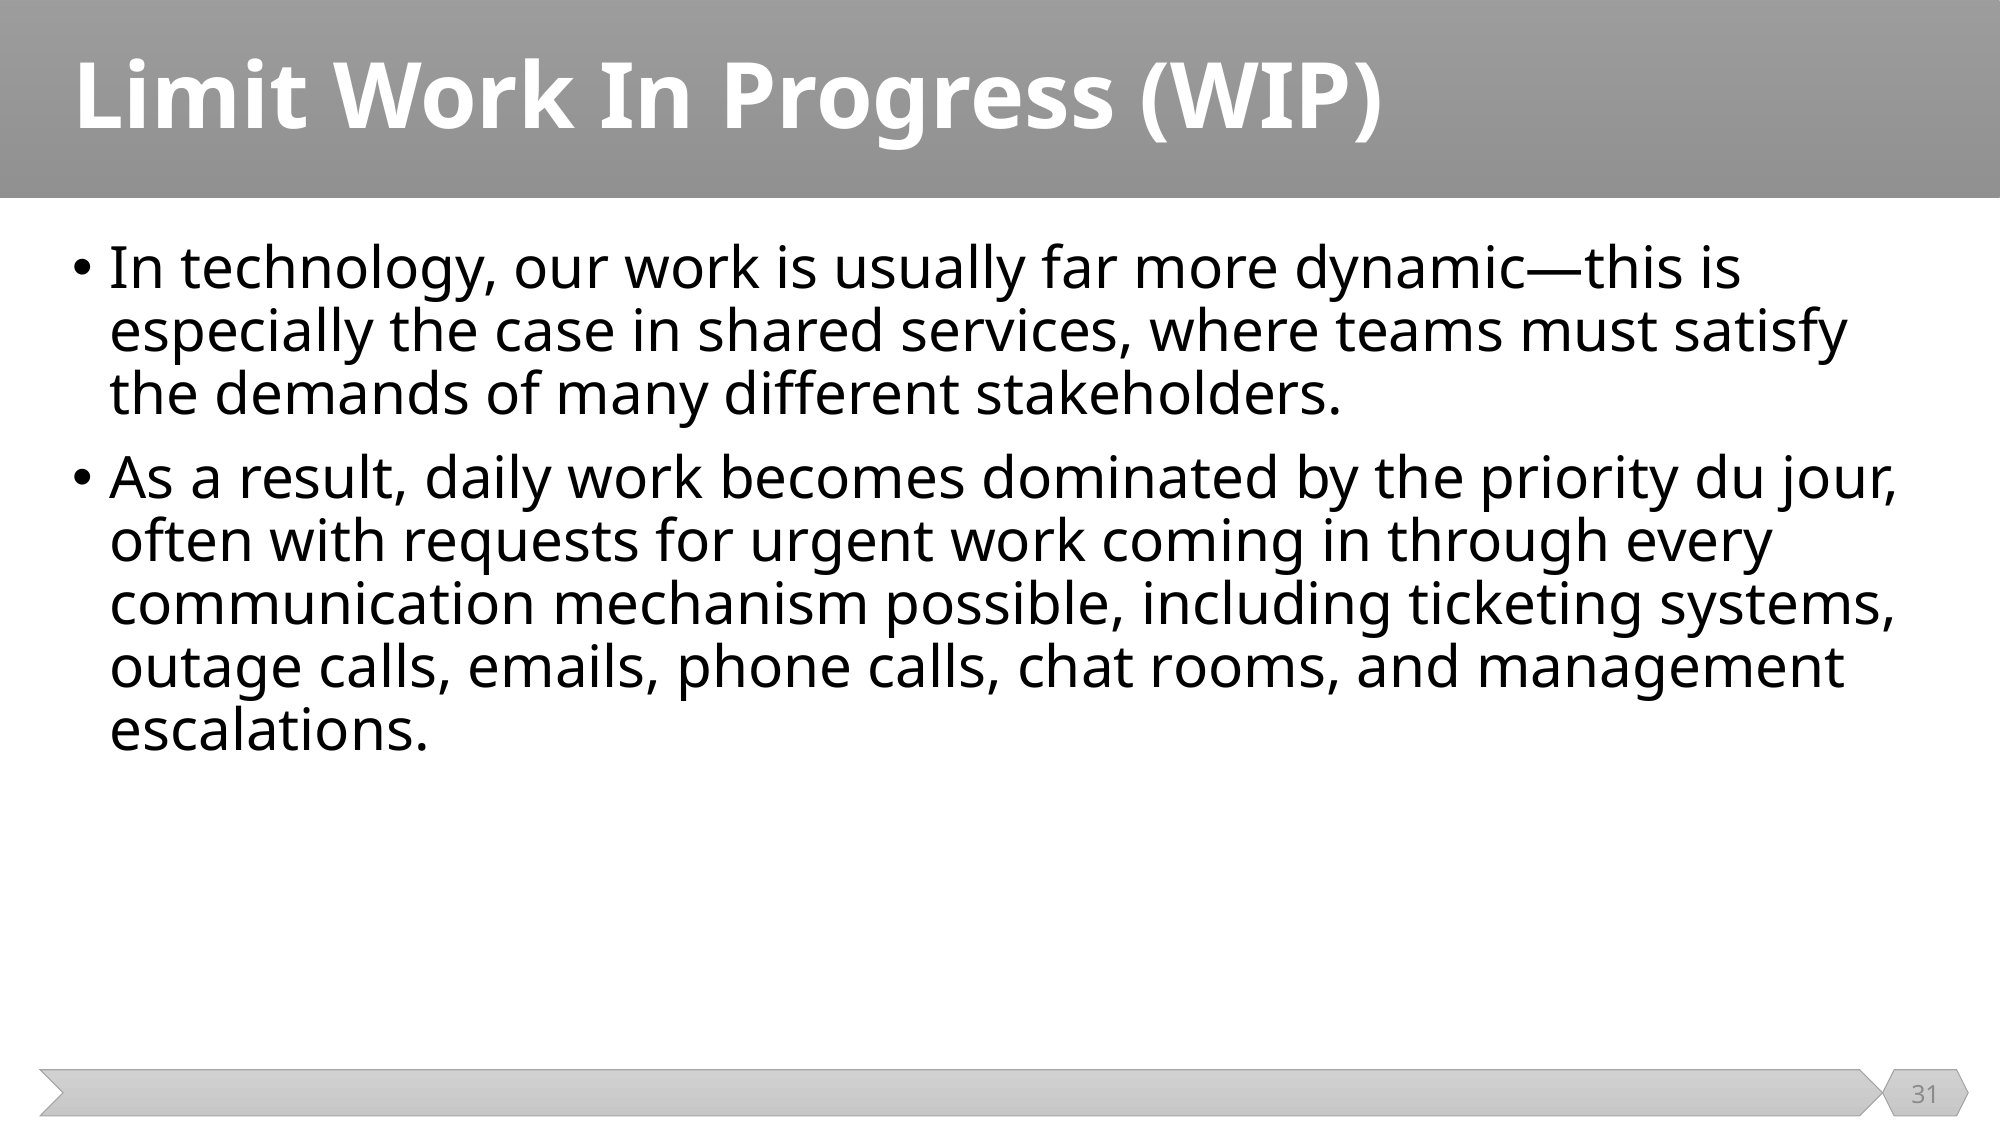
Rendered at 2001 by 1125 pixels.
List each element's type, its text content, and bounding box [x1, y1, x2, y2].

title Limit Work In Progress (WIP) [56, 0, 1969, 199]
list In technology, our work is usually far more dynamic—this is especially the case in shared services, where teams must satisfy the demands of many different stakeholders. As a result, daily work becomes dominated by the priority du jour, often with requests for urgent work coming in through every communication mechanism possible, including ticketing systems, outage calls, emails, phone calls, chat rooms, and management escalations. [56, 230, 1969, 1010]
slide_number 31 [1882, 1065, 1969, 1125]
